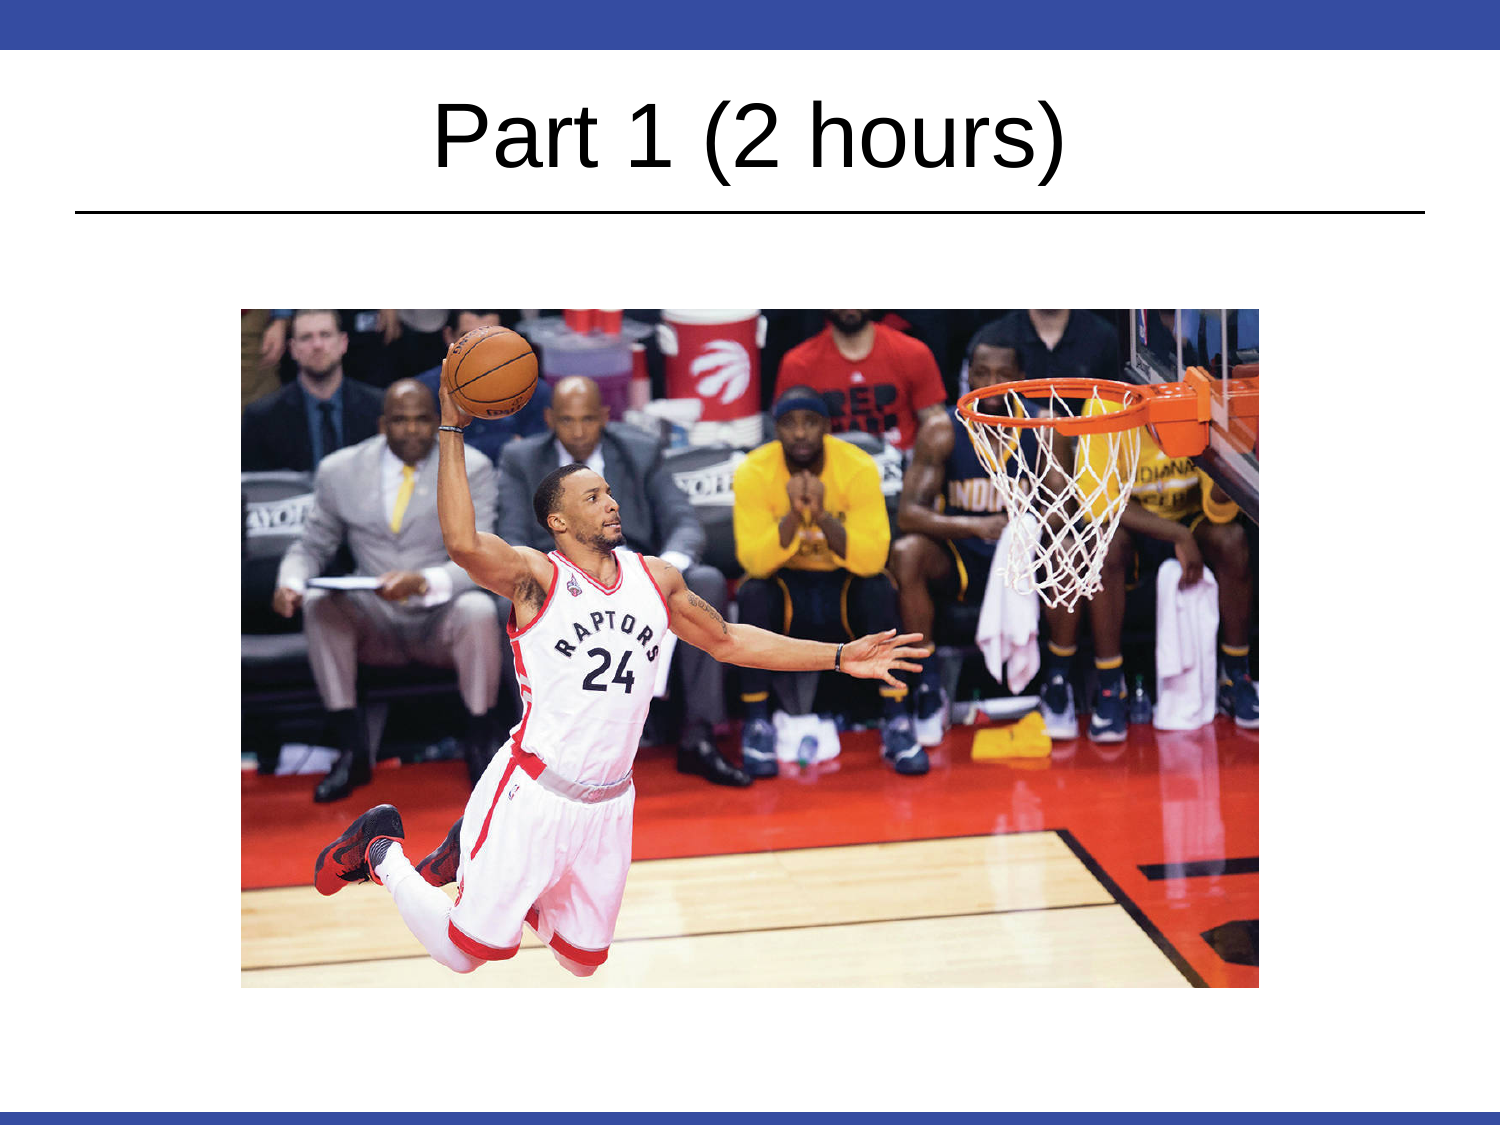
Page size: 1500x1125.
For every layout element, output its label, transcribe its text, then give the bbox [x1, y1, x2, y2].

picture [241, 309, 1259, 988]
title Part 1 (2 hours) [75, 37, 1425, 225]
